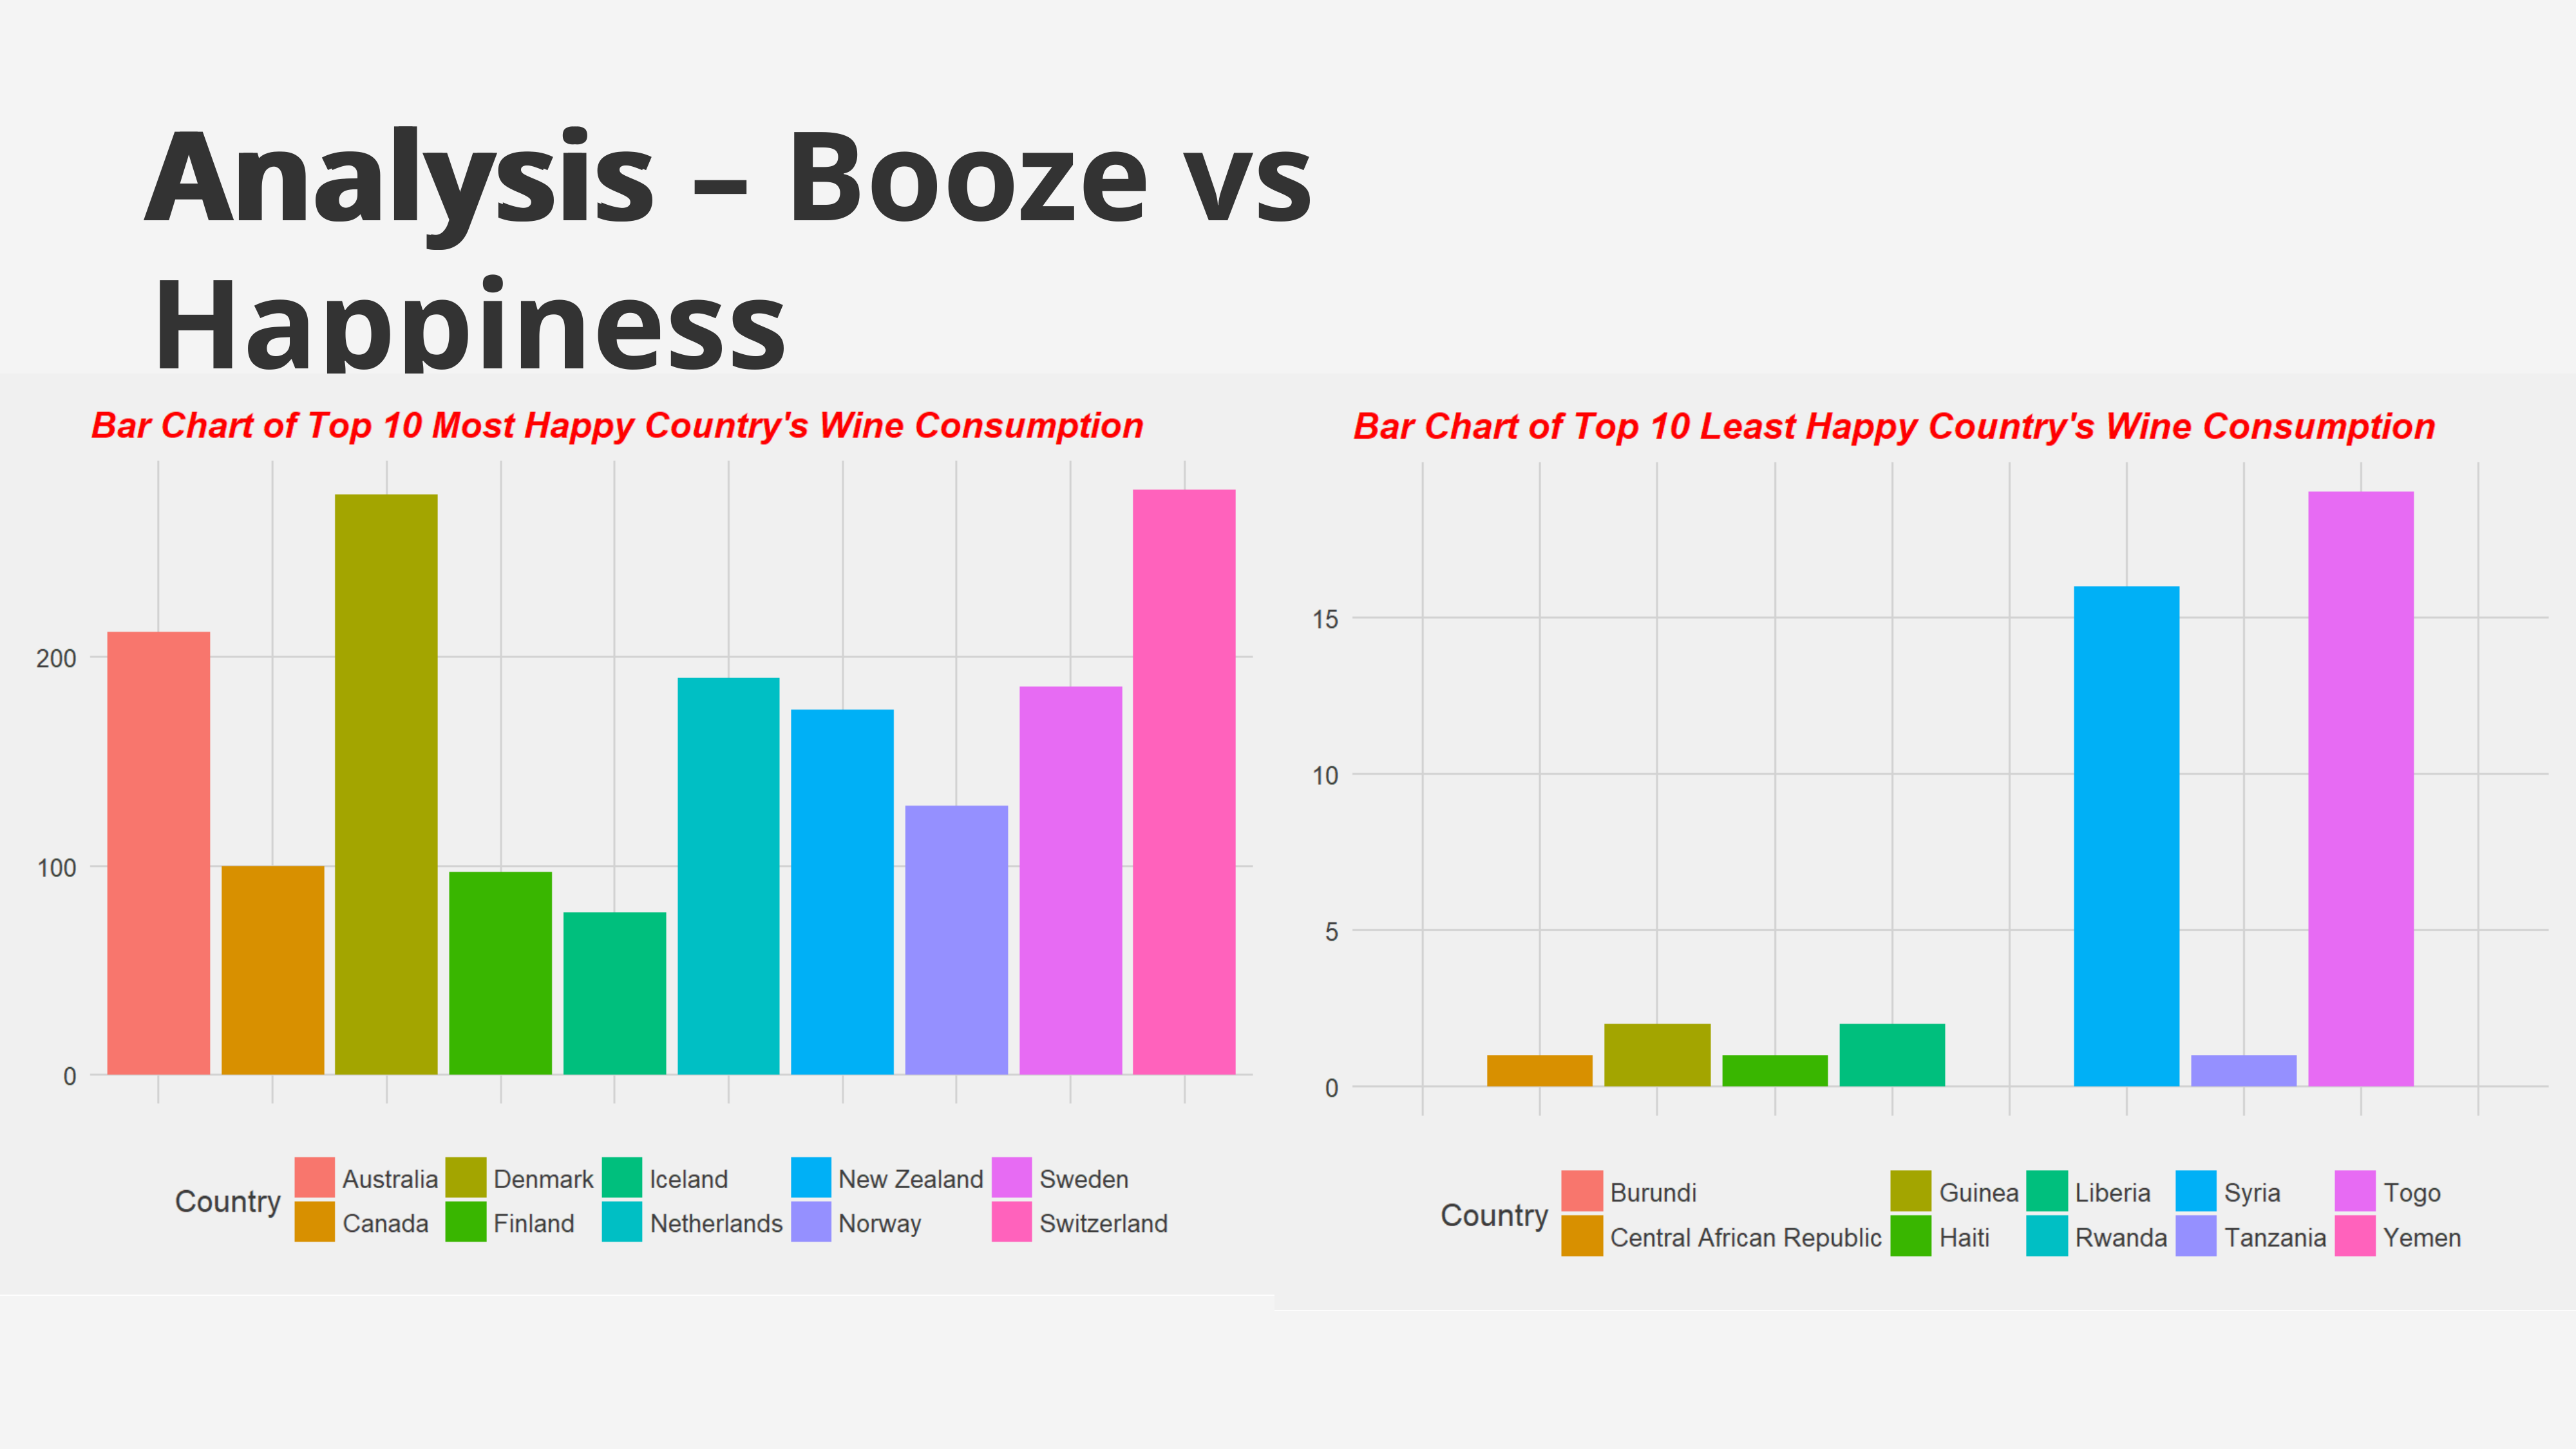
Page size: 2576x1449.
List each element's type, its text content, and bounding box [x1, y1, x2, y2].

picture [0, 374, 2576, 1311]
title Analysis – Booze vs Happiness [139, 92, 1880, 252]
text_box Analysis [135, 92, 663, 251]
